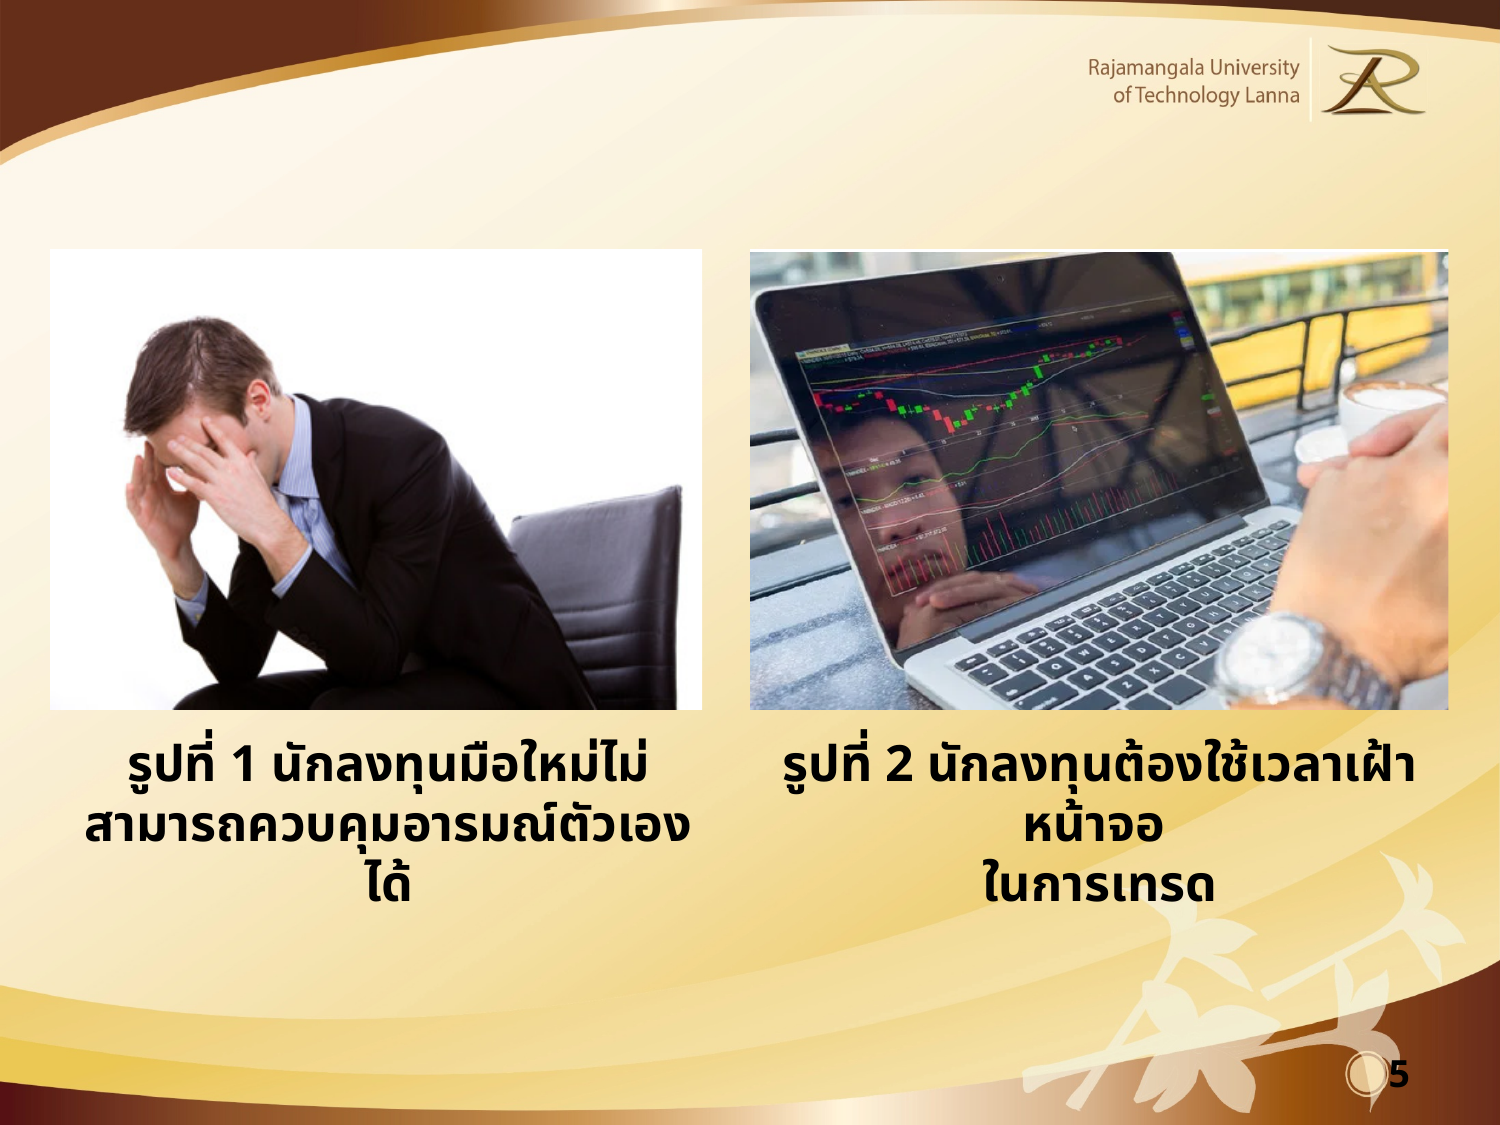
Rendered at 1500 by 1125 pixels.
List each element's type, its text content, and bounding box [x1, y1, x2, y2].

text_box รูปที่ 1 นักลงทุนมือใหม่ไม่สามารถควบคุมอารมณ์ตัวเองได้ [62, 762, 715, 881]
text_box รูปที่ 2 นักลงทุนต้องใช้เวลาเฝ้าหน้าจอ ในการเทรด [750, 762, 1450, 881]
picture [0, 0, 1500, 1125]
text_box 5 [1074, 1042, 1425, 1103]
